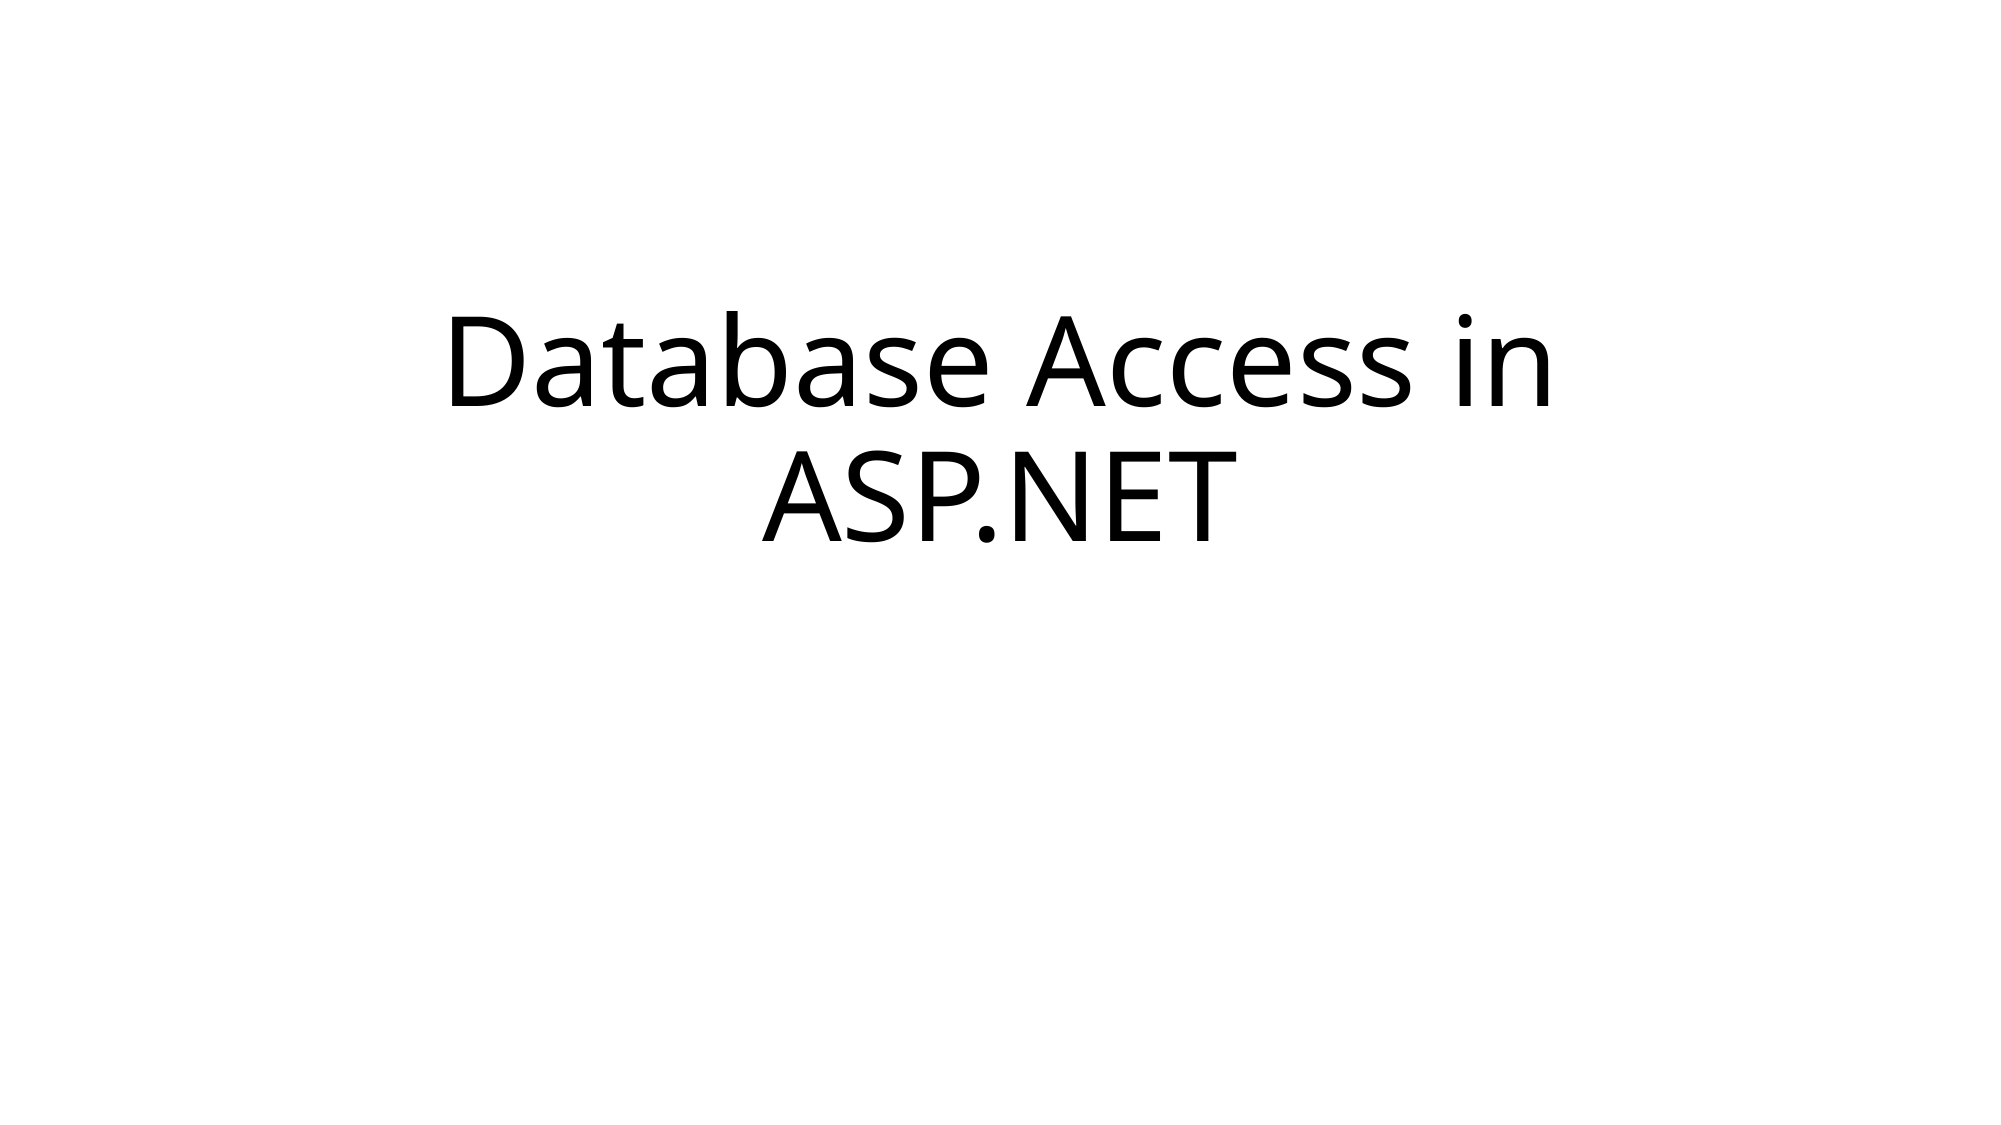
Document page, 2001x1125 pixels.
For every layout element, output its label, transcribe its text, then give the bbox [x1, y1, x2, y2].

title Database Access in ASP.NET [249, 184, 1750, 576]
